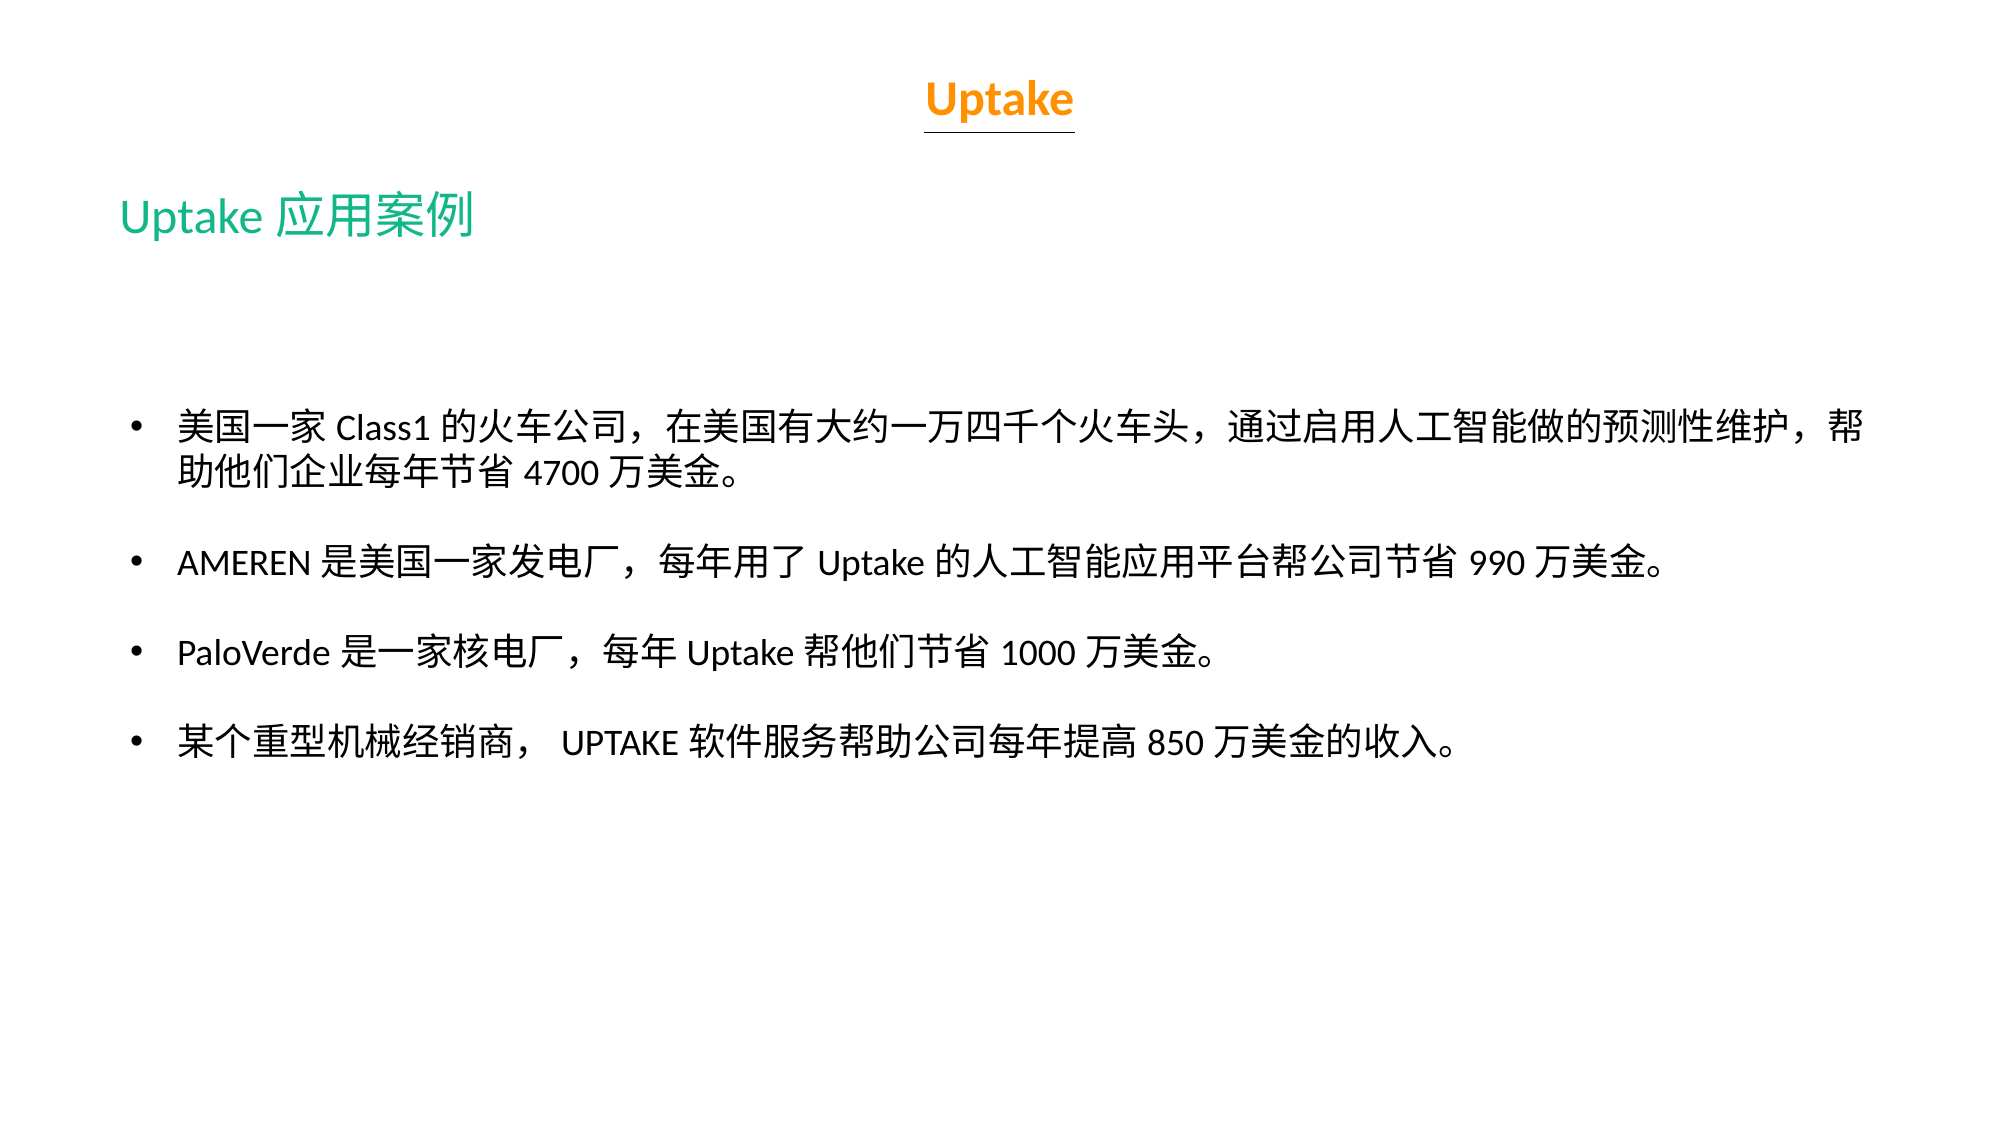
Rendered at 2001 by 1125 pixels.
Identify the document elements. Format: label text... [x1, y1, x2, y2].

text_box Uptake应用案例 [104, 146, 491, 251]
text_box 美国一家Class1的火车公司，在美国有大约一万四千个火车头，通过启用人工智能做的预测性维护，帮助他们企业每年节省4700万美金。 AMEREN是美国一家发电厂，每年用了Uptake的人工智能应用平台帮公司节省990万美金。 PaloVerde是一家核电厂，每年Uptake帮他们节省1000万美金。 某个重型机械经销商，UPTAKE软件服务帮助公司每年提高850万美金的收入。 [115, 395, 1885, 771]
text_box Uptake [910, 58, 1090, 133]
